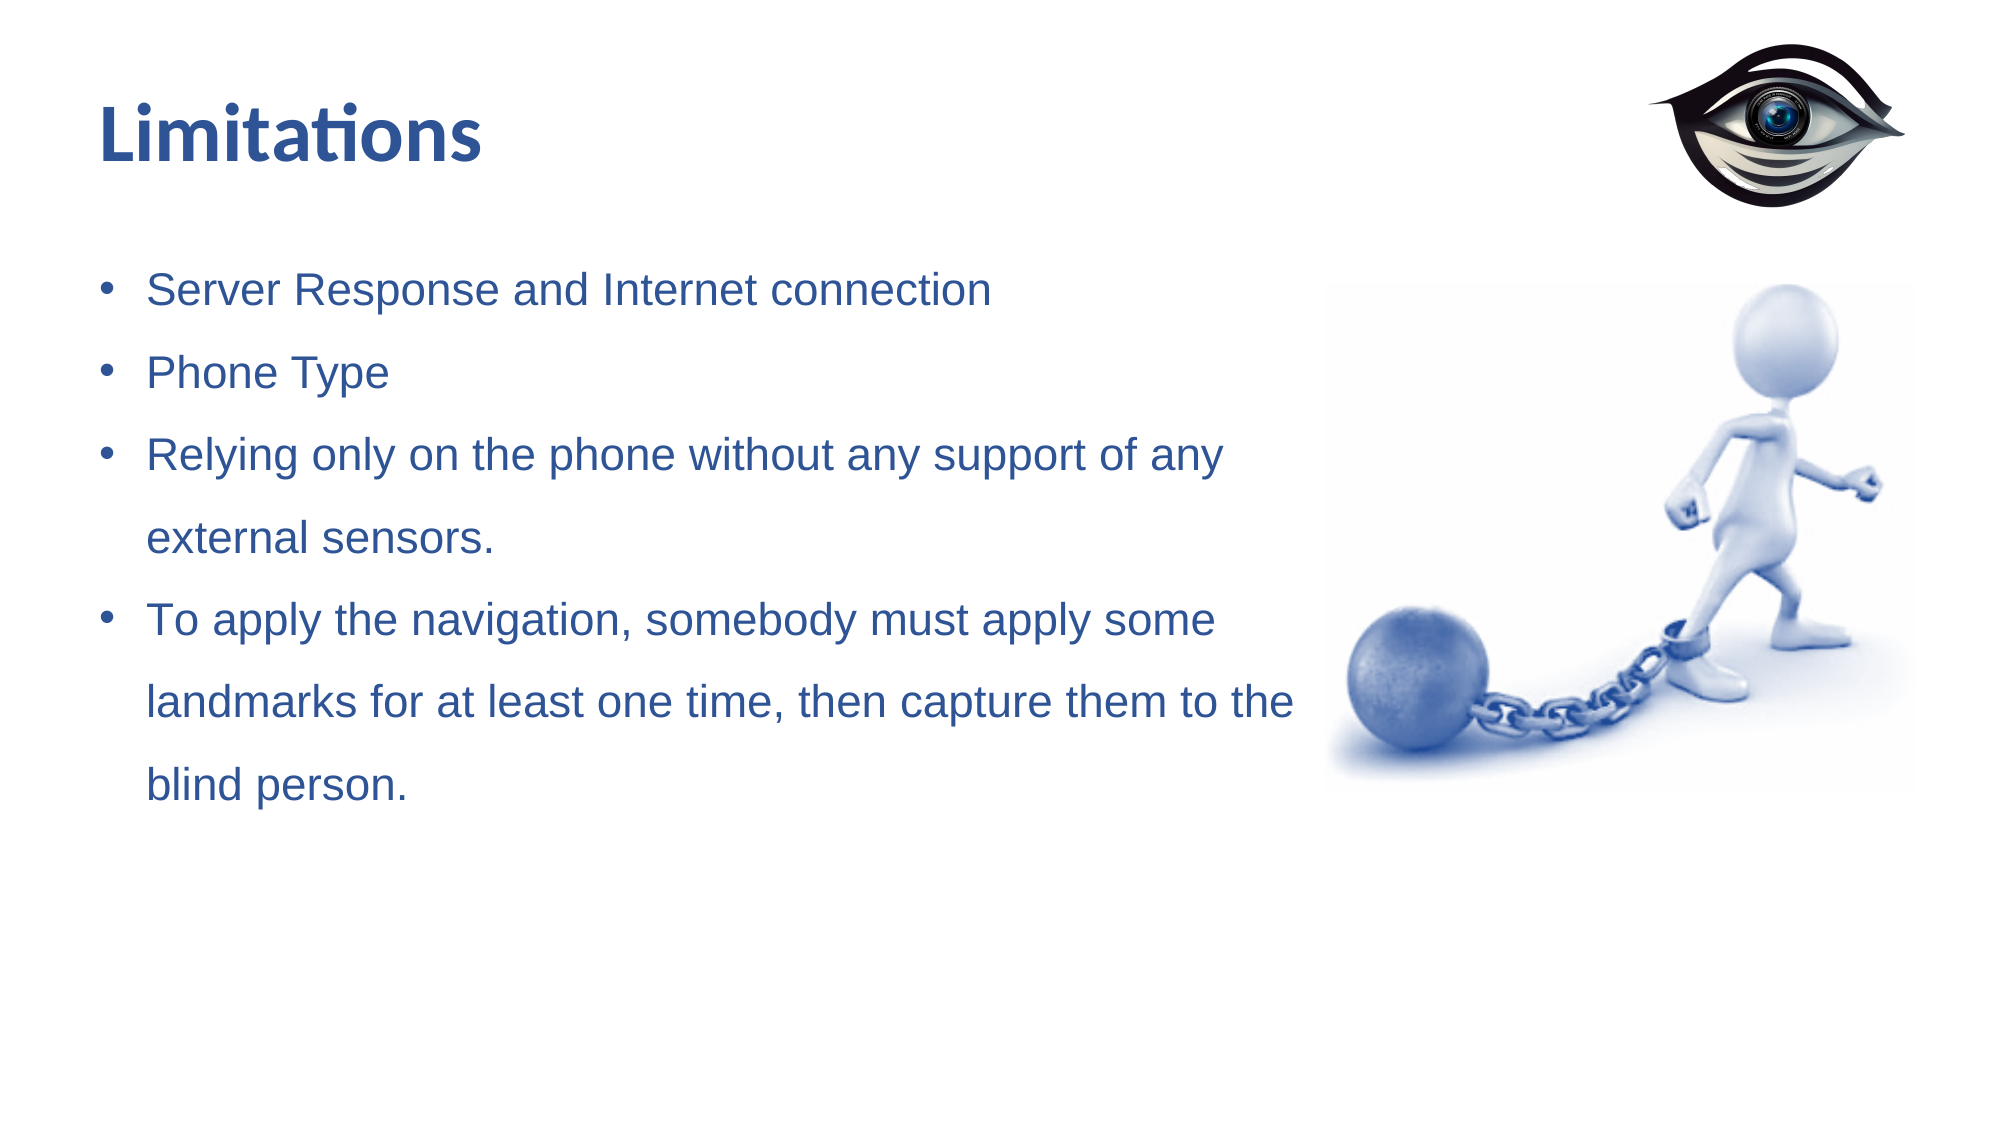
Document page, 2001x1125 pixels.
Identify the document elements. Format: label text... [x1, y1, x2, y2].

picture [1648, 40, 1906, 219]
text_box Server Response and Internet connection Phone Type Relying only on the phone without any support of any external sensors. To apply the navigation, somebody must apply some landmarks for at least one time, then capture them to the blind person. [84, 224, 1338, 817]
picture [1324, 283, 1917, 791]
text_box Limitations [84, 71, 509, 186]
